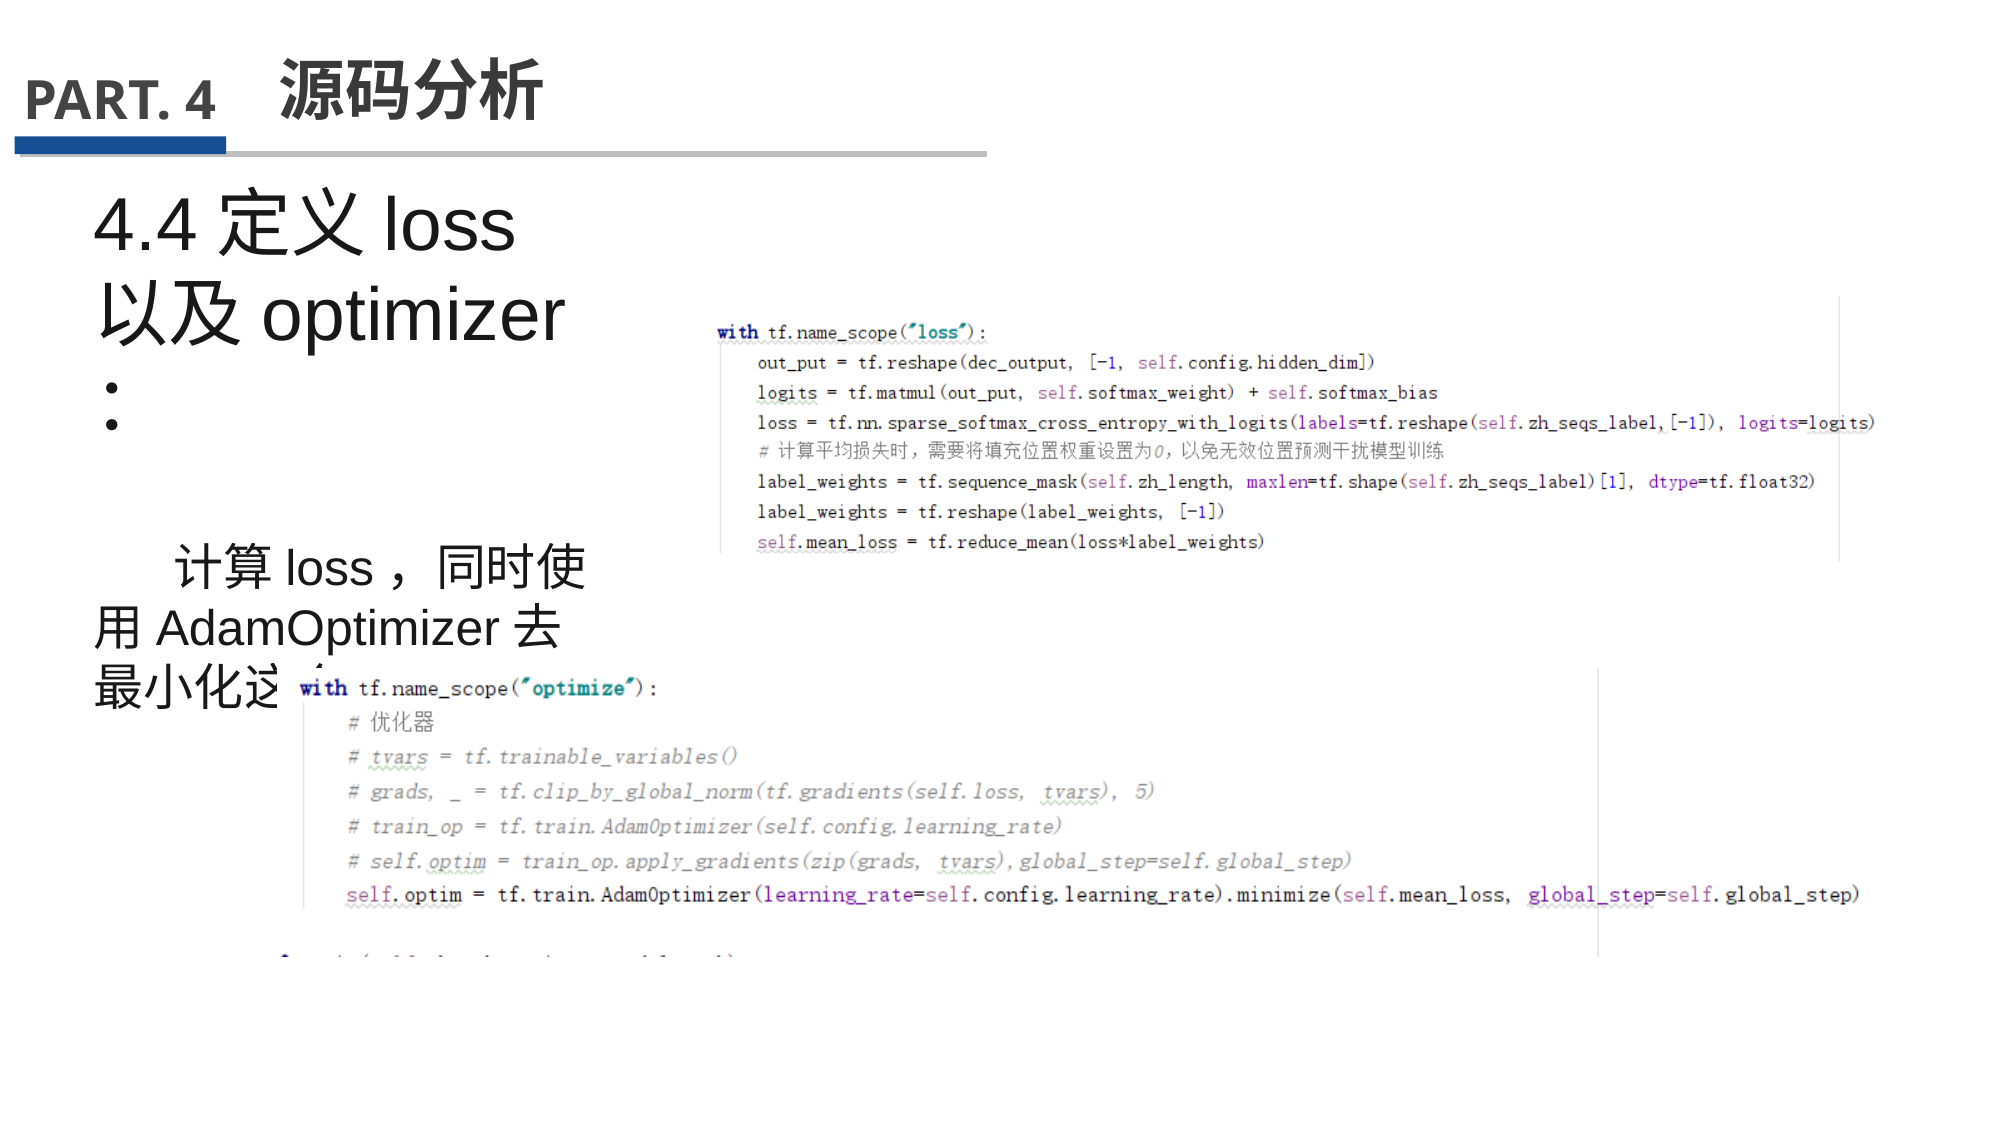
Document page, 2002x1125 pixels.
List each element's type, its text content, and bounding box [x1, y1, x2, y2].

text_box 4.4定义loss以及optimizer ： 计算loss，同时使用AdamOptimizer去最小化这个loss [79, 168, 623, 783]
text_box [2, 40, 987, 155]
picture [685, 296, 1920, 563]
picture [277, 668, 1896, 958]
